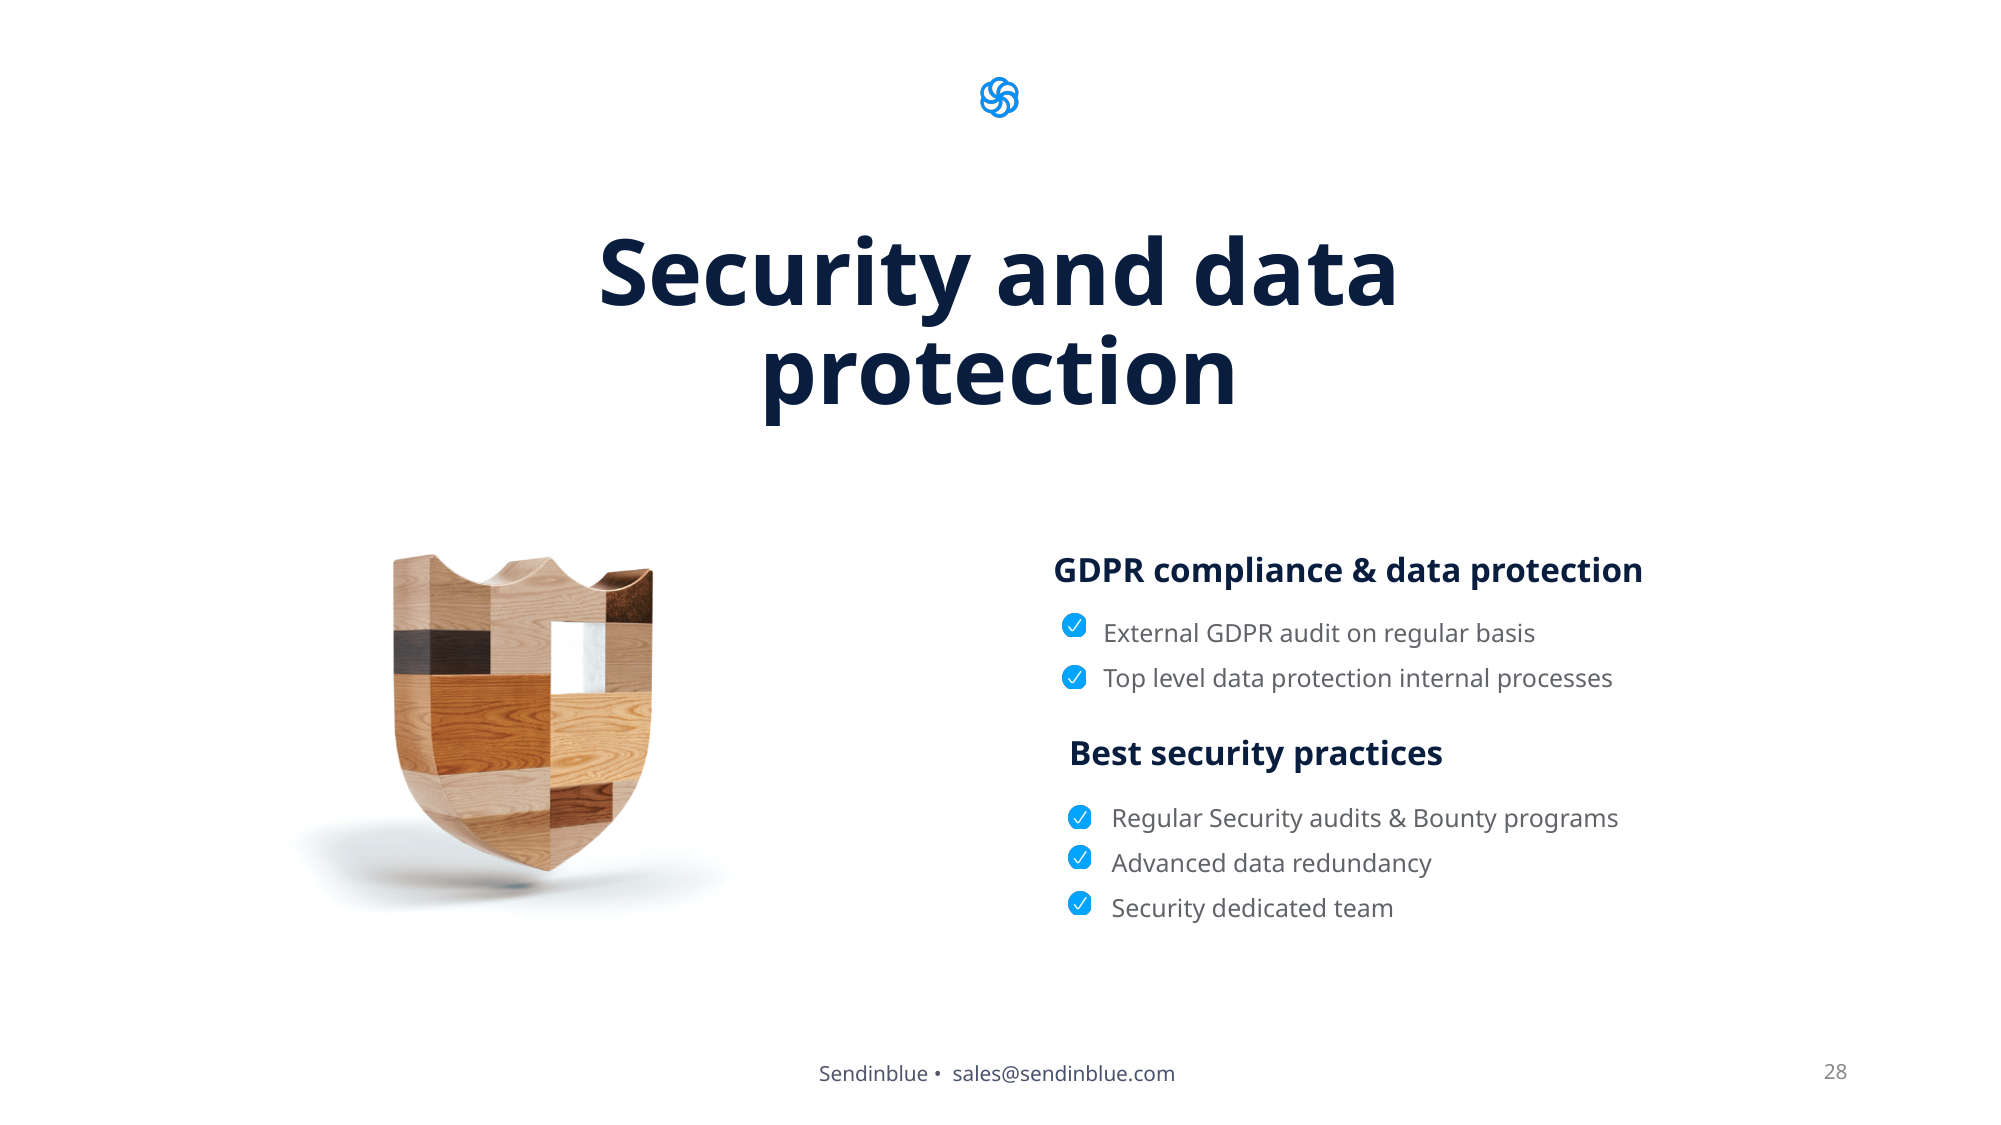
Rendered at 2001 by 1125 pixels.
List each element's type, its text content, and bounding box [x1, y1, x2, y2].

text_box GDPR compliance & data protection [1038, 541, 1765, 598]
picture [254, 459, 792, 967]
text_box External GDPR audit on regular basis Top level data protection internal processes [1088, 594, 1695, 696]
text_box Best security practices [1054, 725, 1521, 781]
footer Sendinblue • sales@sendinblue.com [523, 1042, 1412, 1103]
picture [1067, 845, 1092, 869]
picture [1067, 805, 1092, 830]
text_box Regular Security audits & Bounty programs Advanced data redundancy Security dedicated team [1096, 780, 1753, 928]
picture [979, 77, 1021, 118]
text_box Security and data protection [443, 254, 1557, 396]
picture [1062, 613, 1086, 637]
picture [1067, 891, 1092, 916]
slide_number 28 [1412, 1042, 1863, 1103]
picture [1062, 665, 1086, 689]
